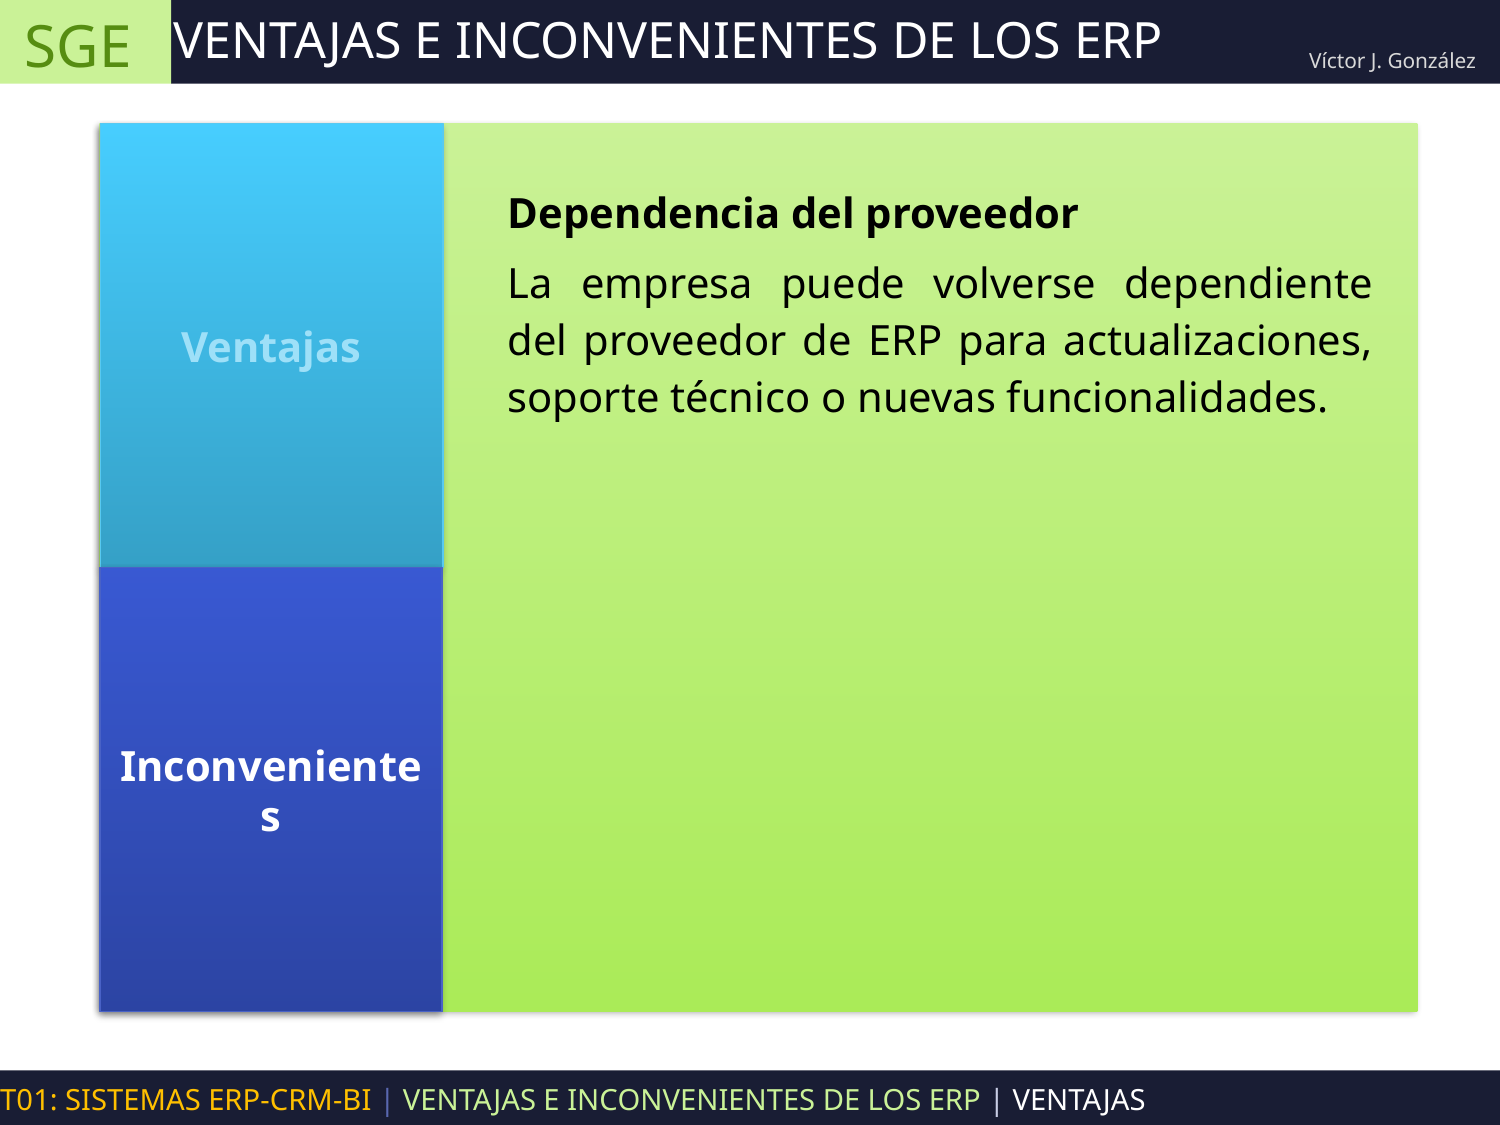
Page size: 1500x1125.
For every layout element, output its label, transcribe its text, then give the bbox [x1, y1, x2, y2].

text_box SGE [10, 1, 147, 86]
text_box [0, 0, 173, 86]
text_box Víctor J. González [1294, 40, 1491, 80]
text_box [173, 0, 1500, 86]
text_box Ventajas [100, 123, 444, 568]
text_box [444, 123, 1418, 1012]
text_box Inconvenientes [99, 567, 443, 1012]
text_box UT01: SISTEMAS ERP-CRM-BI | VENTAJAS E INCONVENIENTES DE LOS ERP | VENTAJAS [0, 1073, 1161, 1124]
text_box Dependencia del proveedor La empresa puede volverse dependiente del proveedor de ERP para actualizaciones, soporte técnico o nuevas funcionalidades. [492, 172, 1388, 428]
text_box [0, 1068, 1500, 1125]
text_box VENTAJAS E INCONVENIENTES DE LOS ERP [159, 1, 1179, 76]
